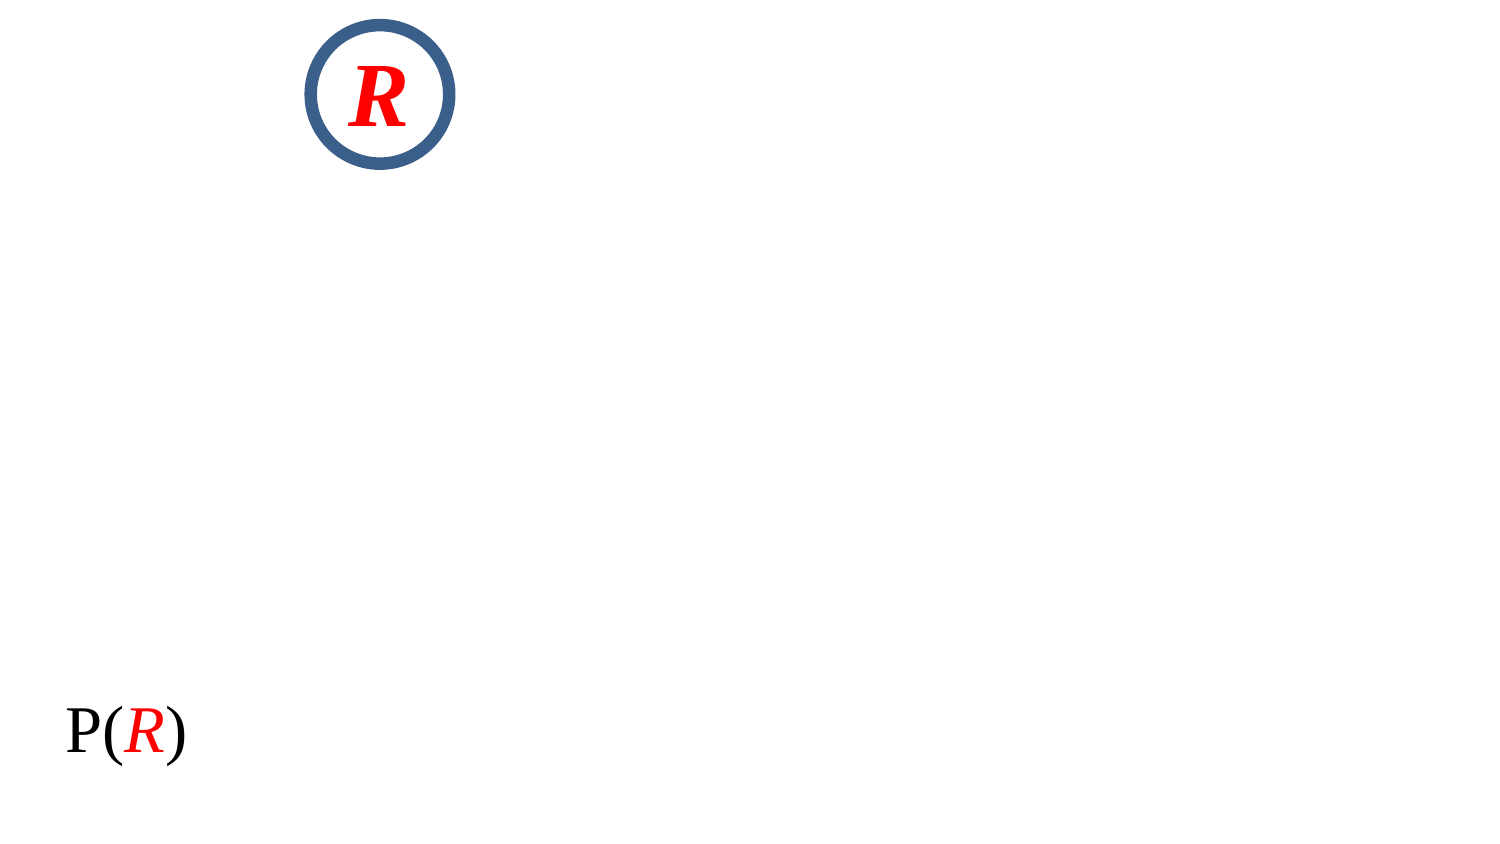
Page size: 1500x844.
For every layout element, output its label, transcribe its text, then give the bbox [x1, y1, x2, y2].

text_box R [333, 26, 427, 152]
text_box [337, 152, 423, 166]
text_box P(R) [33, 678, 1500, 774]
text_box [308, 40, 333, 149]
text_box [427, 40, 452, 149]
